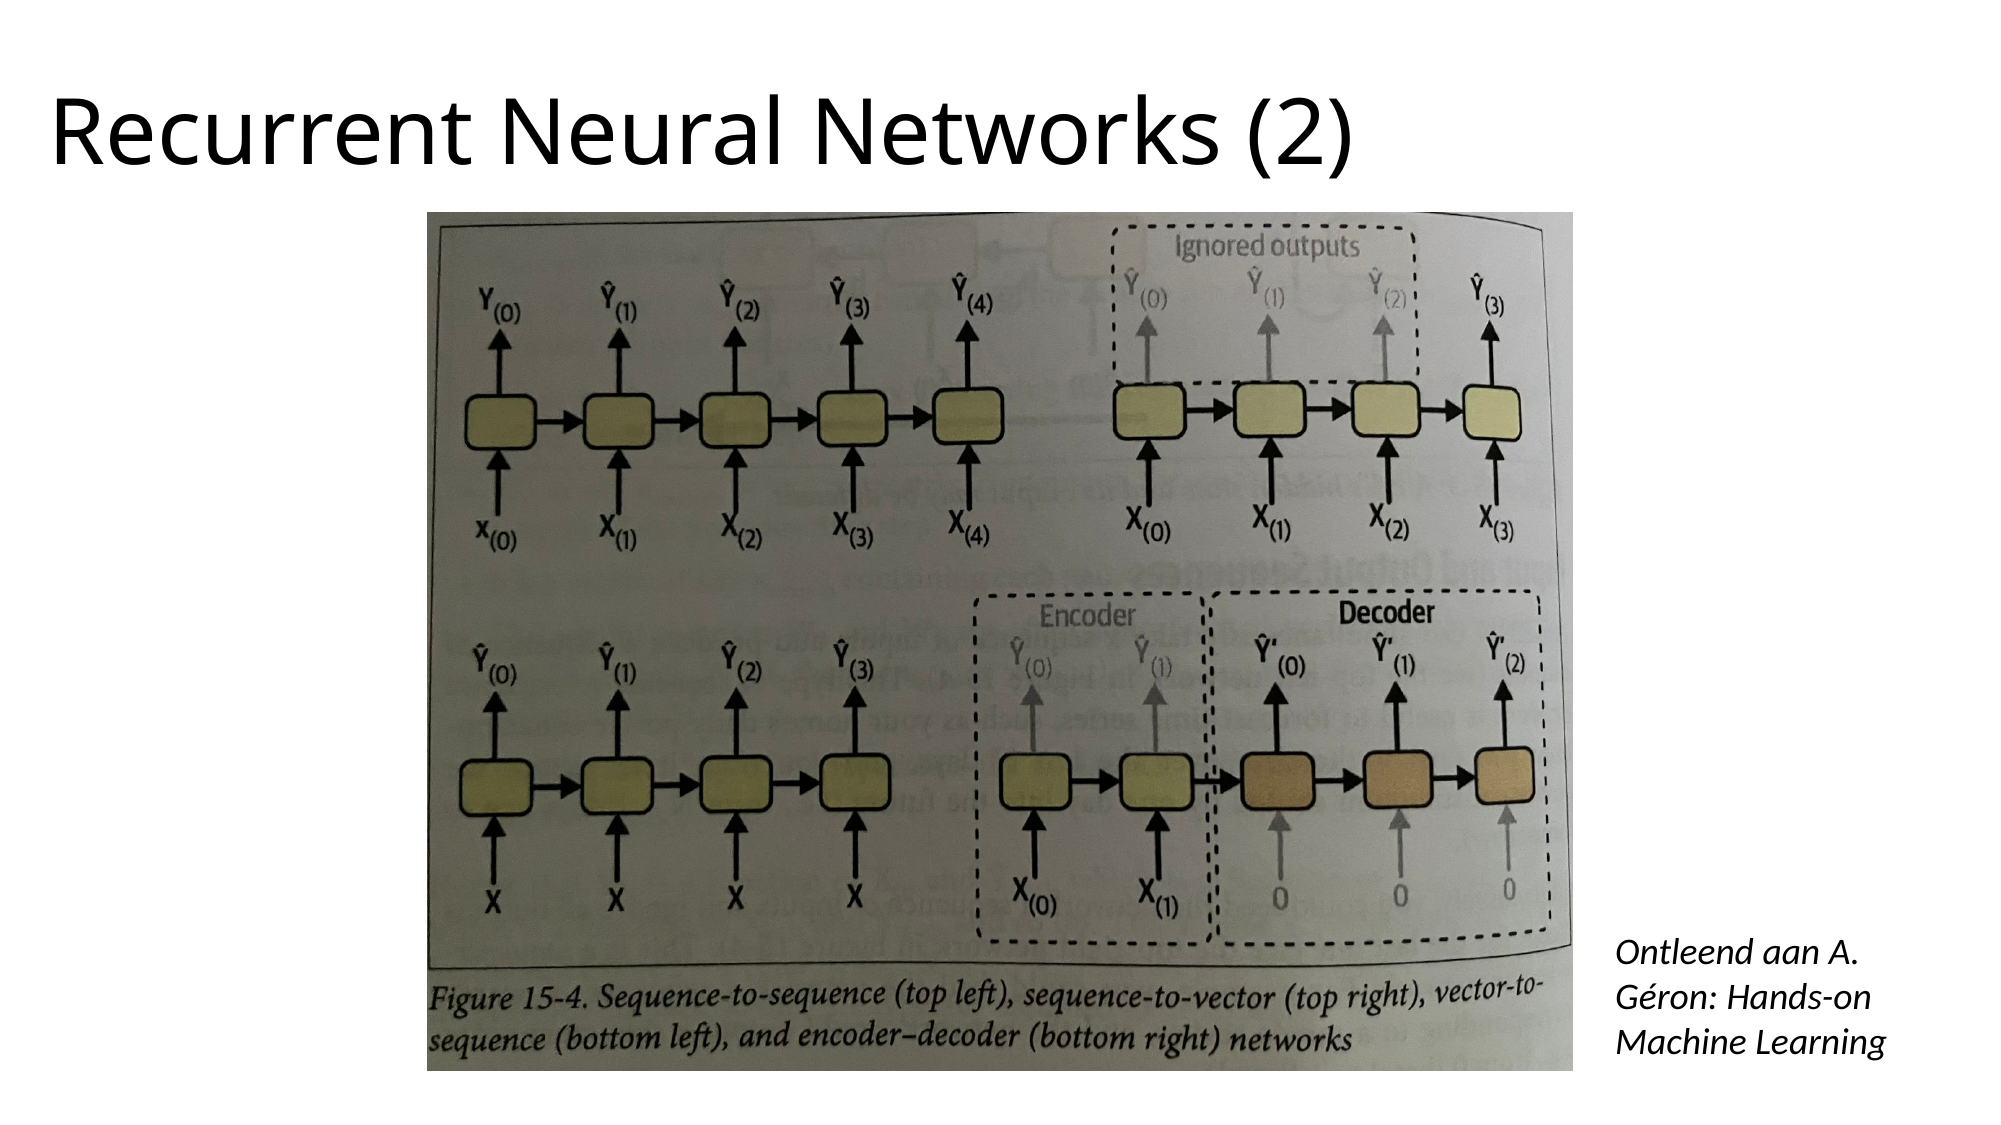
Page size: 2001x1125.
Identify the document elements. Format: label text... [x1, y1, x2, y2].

text_box Ontleend aan A. Géron: Hands-on Machine Learning [1600, 919, 1975, 1070]
title Recurrent Neural Networks (2) [33, 25, 1759, 244]
picture [427, 212, 1573, 1071]
